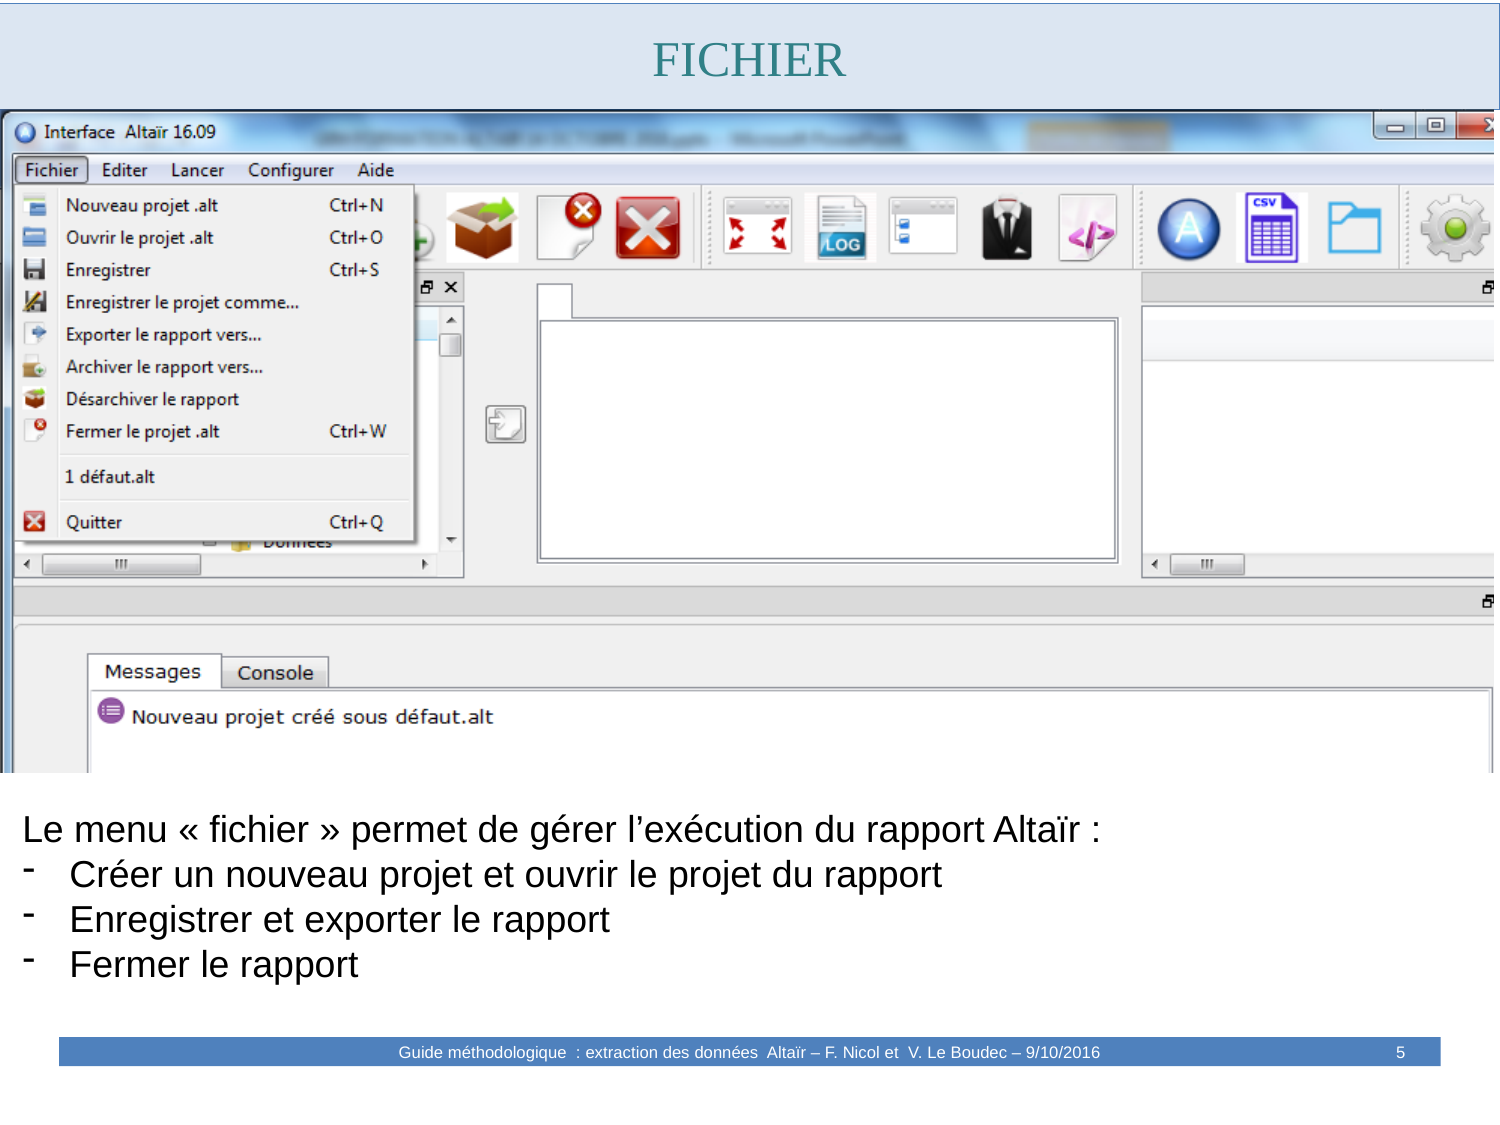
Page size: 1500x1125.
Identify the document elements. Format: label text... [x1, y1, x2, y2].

text_box Le menu « fichier » permet de gérer l’exécution du rapport Altaïr : Créer un nouveau projet et ouvrir le projet du rapport Enregistrer et exporter le rapport Fermer le rapport [7, 752, 1500, 1038]
picture [0, 109, 1495, 773]
text_box FICHIER [0, 3, 1500, 110]
text_box Guide méthodologique : extraction des données Altaïr – F. Nicol et V. Le Boudec – 9/10/2016 [218, 1038, 1282, 1067]
text_box 5 [1293, 1038, 1441, 1067]
